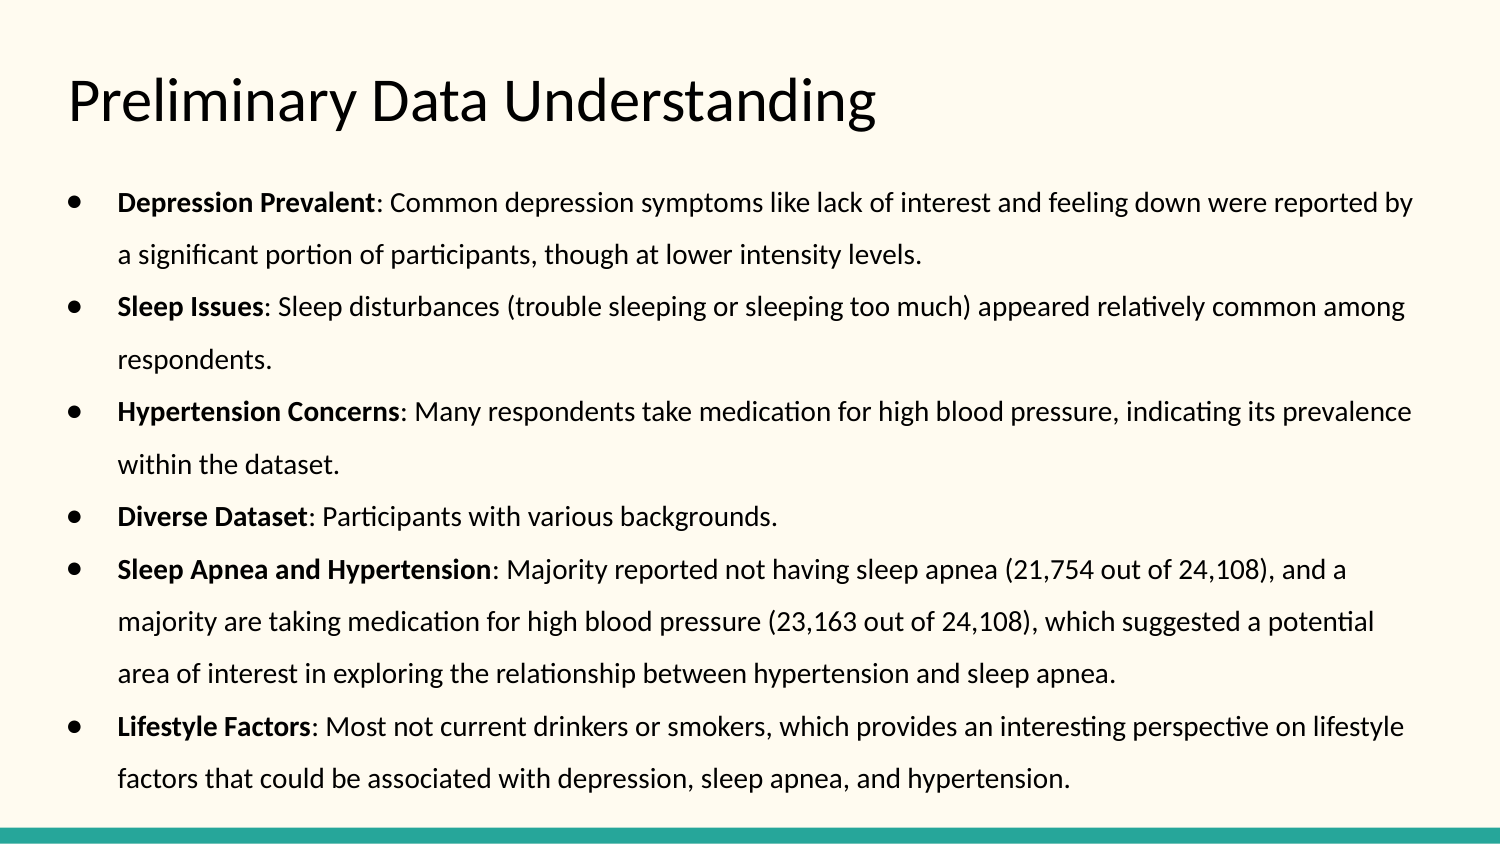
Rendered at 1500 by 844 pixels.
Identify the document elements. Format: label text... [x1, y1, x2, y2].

text_box Depression Prevalent: Common depression symptoms like lack of interest and feeling down were reported by a significant portion of participants, though at lower intensity levels. Sleep Issues: Sleep disturbances (trouble sleeping or sleeping too much) appeared relatively common among respondents. Hypertension Concerns: Many respondents take medication for high blood pressure, indicating its prevalence within the dataset. Diverse Dataset: Participants with various backgrounds. Sleep Apnea and Hypertension: Majority reported not having sleep apnea (21,754 out of 24,108), and a majority are taking medication for high blood pressure (23,163 out of 24,108), which suggested a potential area of interest in exploring the relationship between hypertension and sleep apnea. Lifestyle Factors: Most not current drinkers or smokers, which provides an interesting perspective on lifestyle factors that could be associated with depression, sleep apnea, and hypertension. [27, 150, 1446, 810]
text_box Preliminary Data Understanding [53, 44, 1420, 150]
